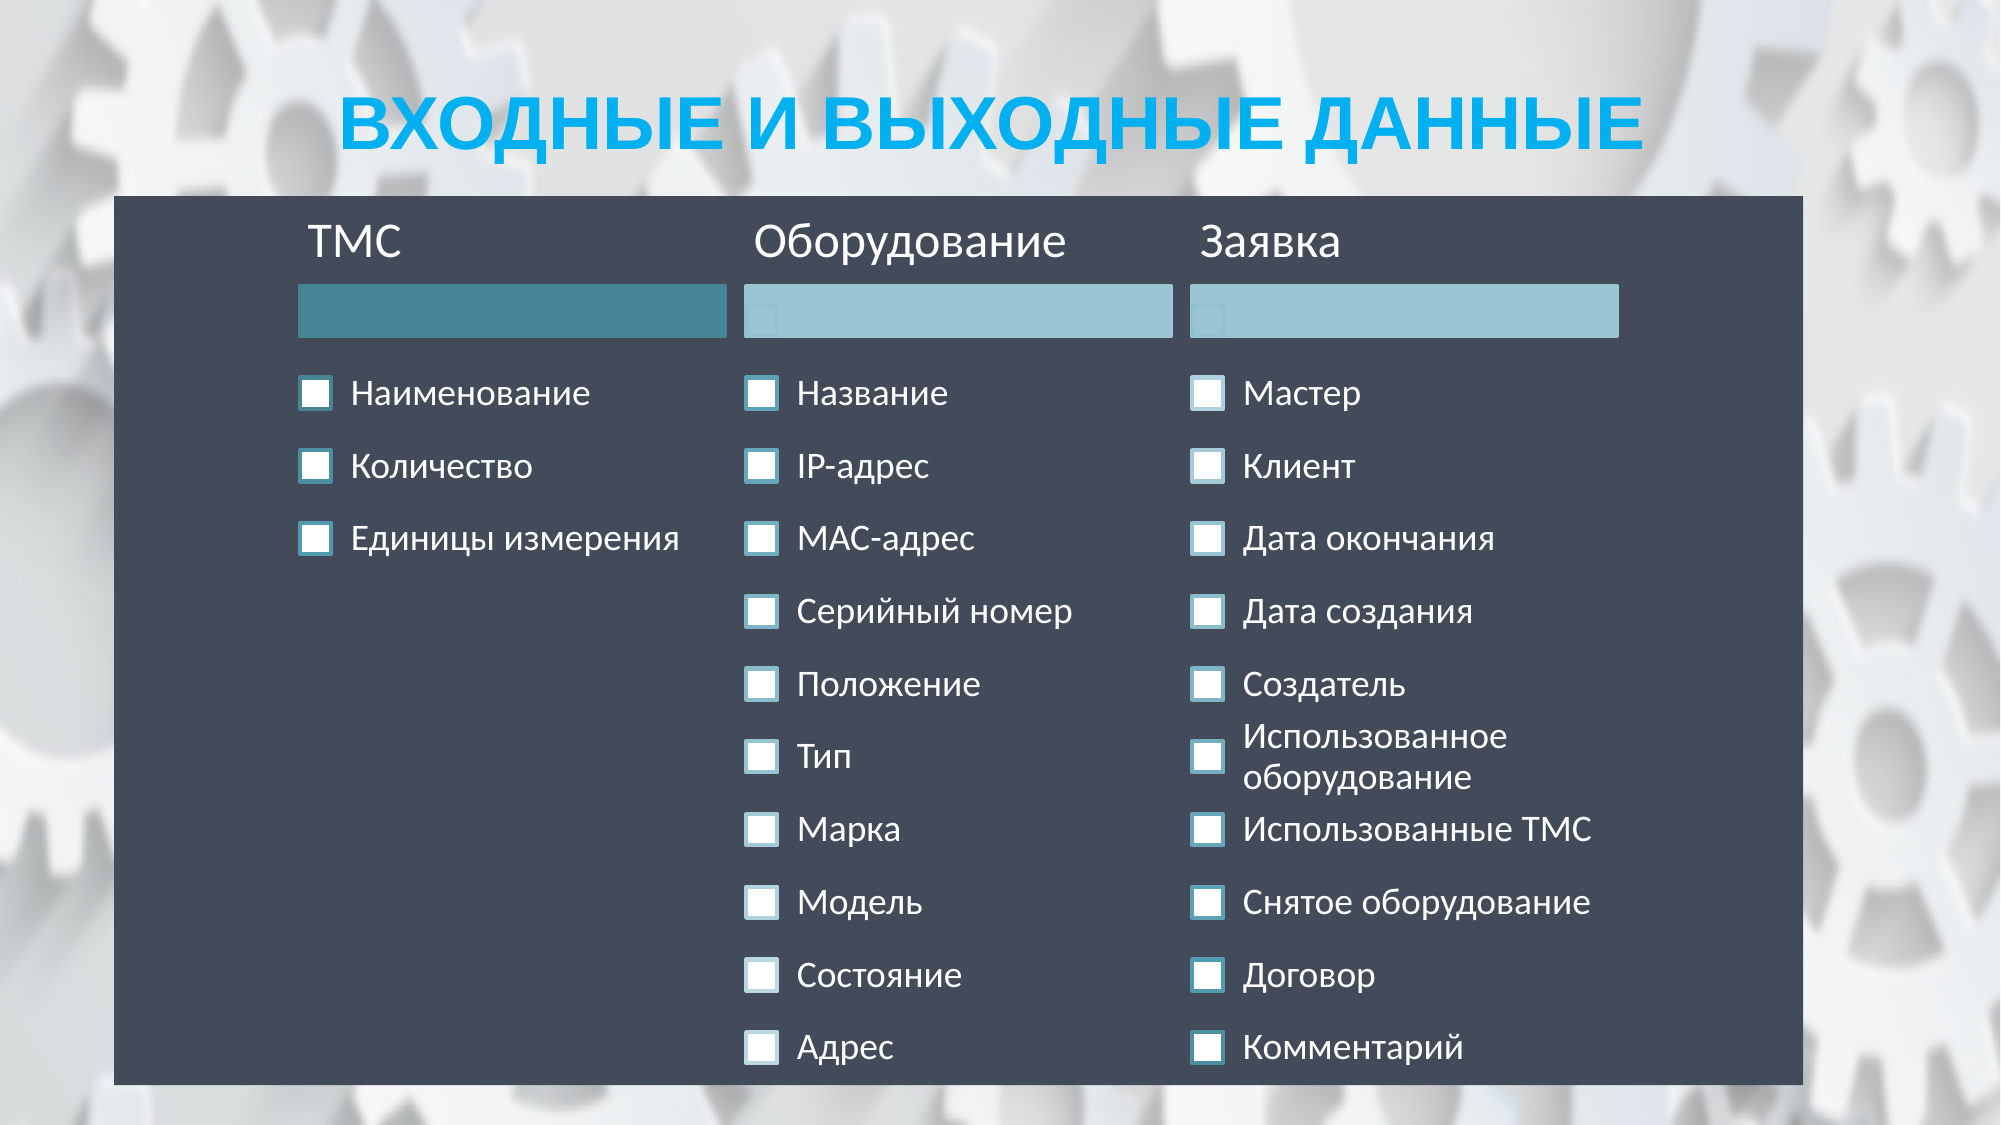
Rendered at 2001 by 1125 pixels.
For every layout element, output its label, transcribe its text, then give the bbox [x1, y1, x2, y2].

picture [0, 0, 2001, 1125]
text_box Входные и выходные данные [23, 19, 1961, 220]
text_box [113, 195, 1804, 1086]
